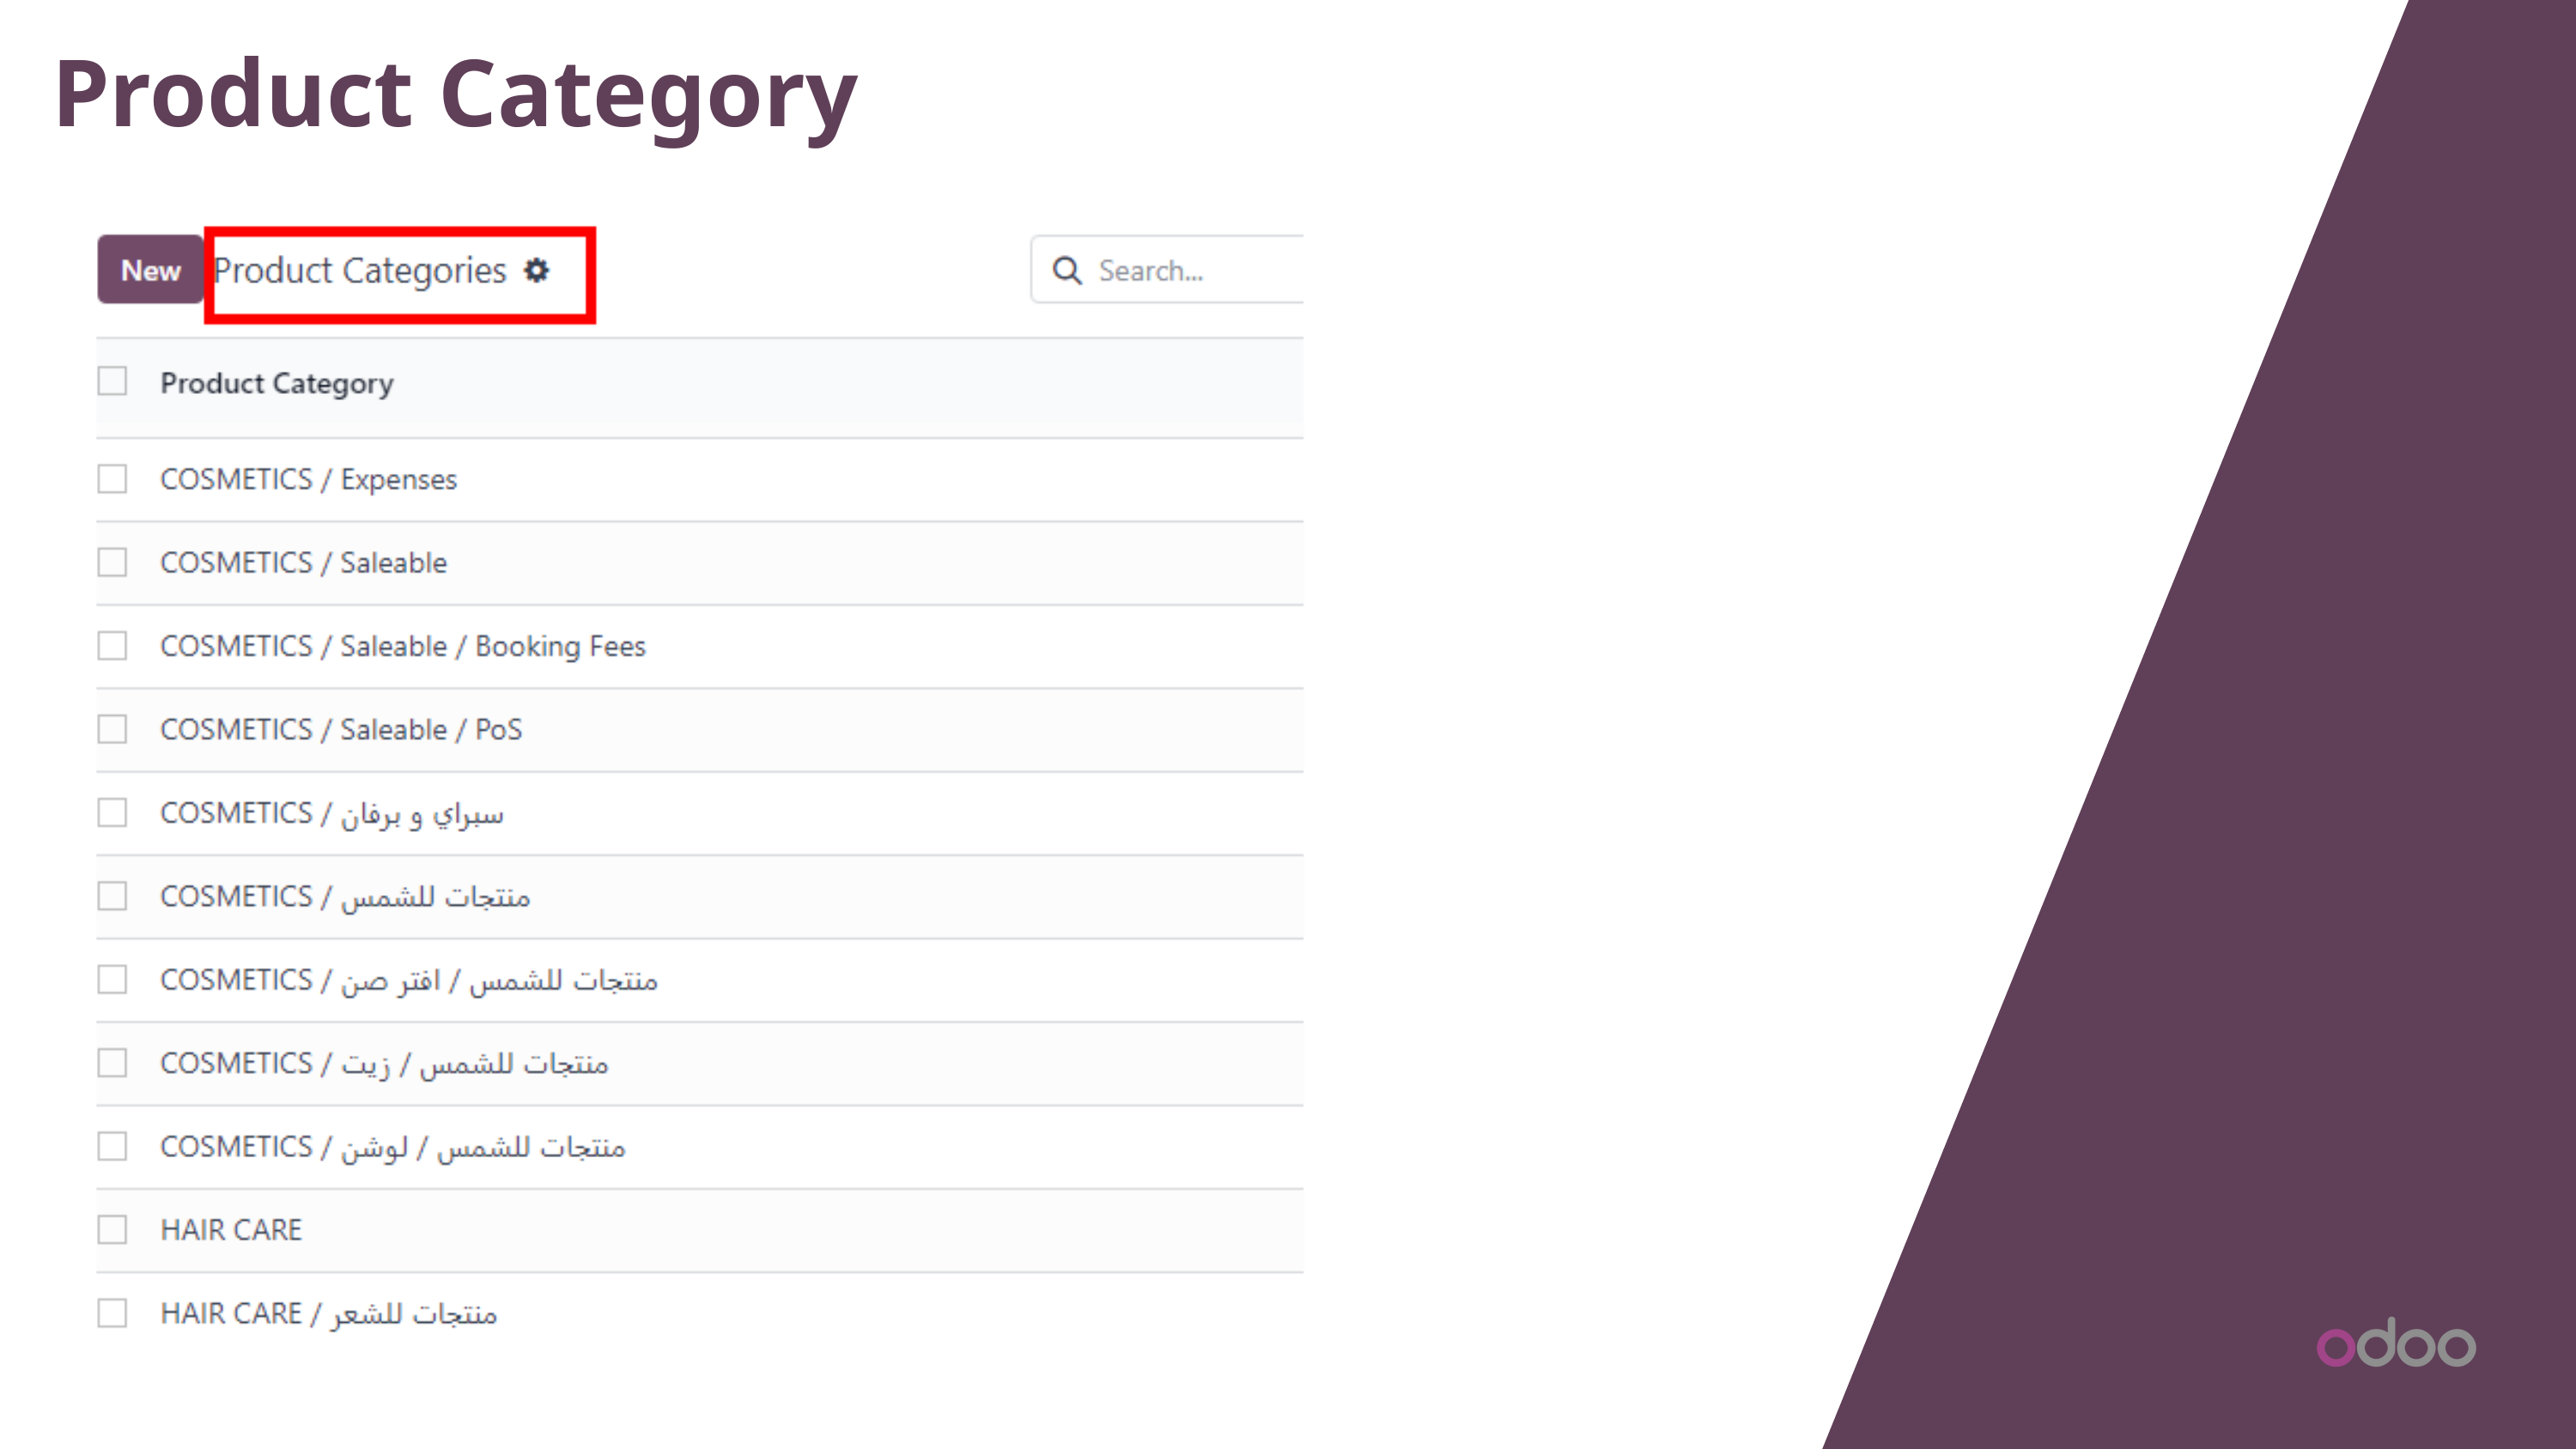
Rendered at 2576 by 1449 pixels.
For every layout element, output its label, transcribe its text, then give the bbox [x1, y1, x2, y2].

text_box [96, 210, 1708, 1351]
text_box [1713, 0, 2576, 1449]
text_box Product Category [0, 15, 1155, 277]
